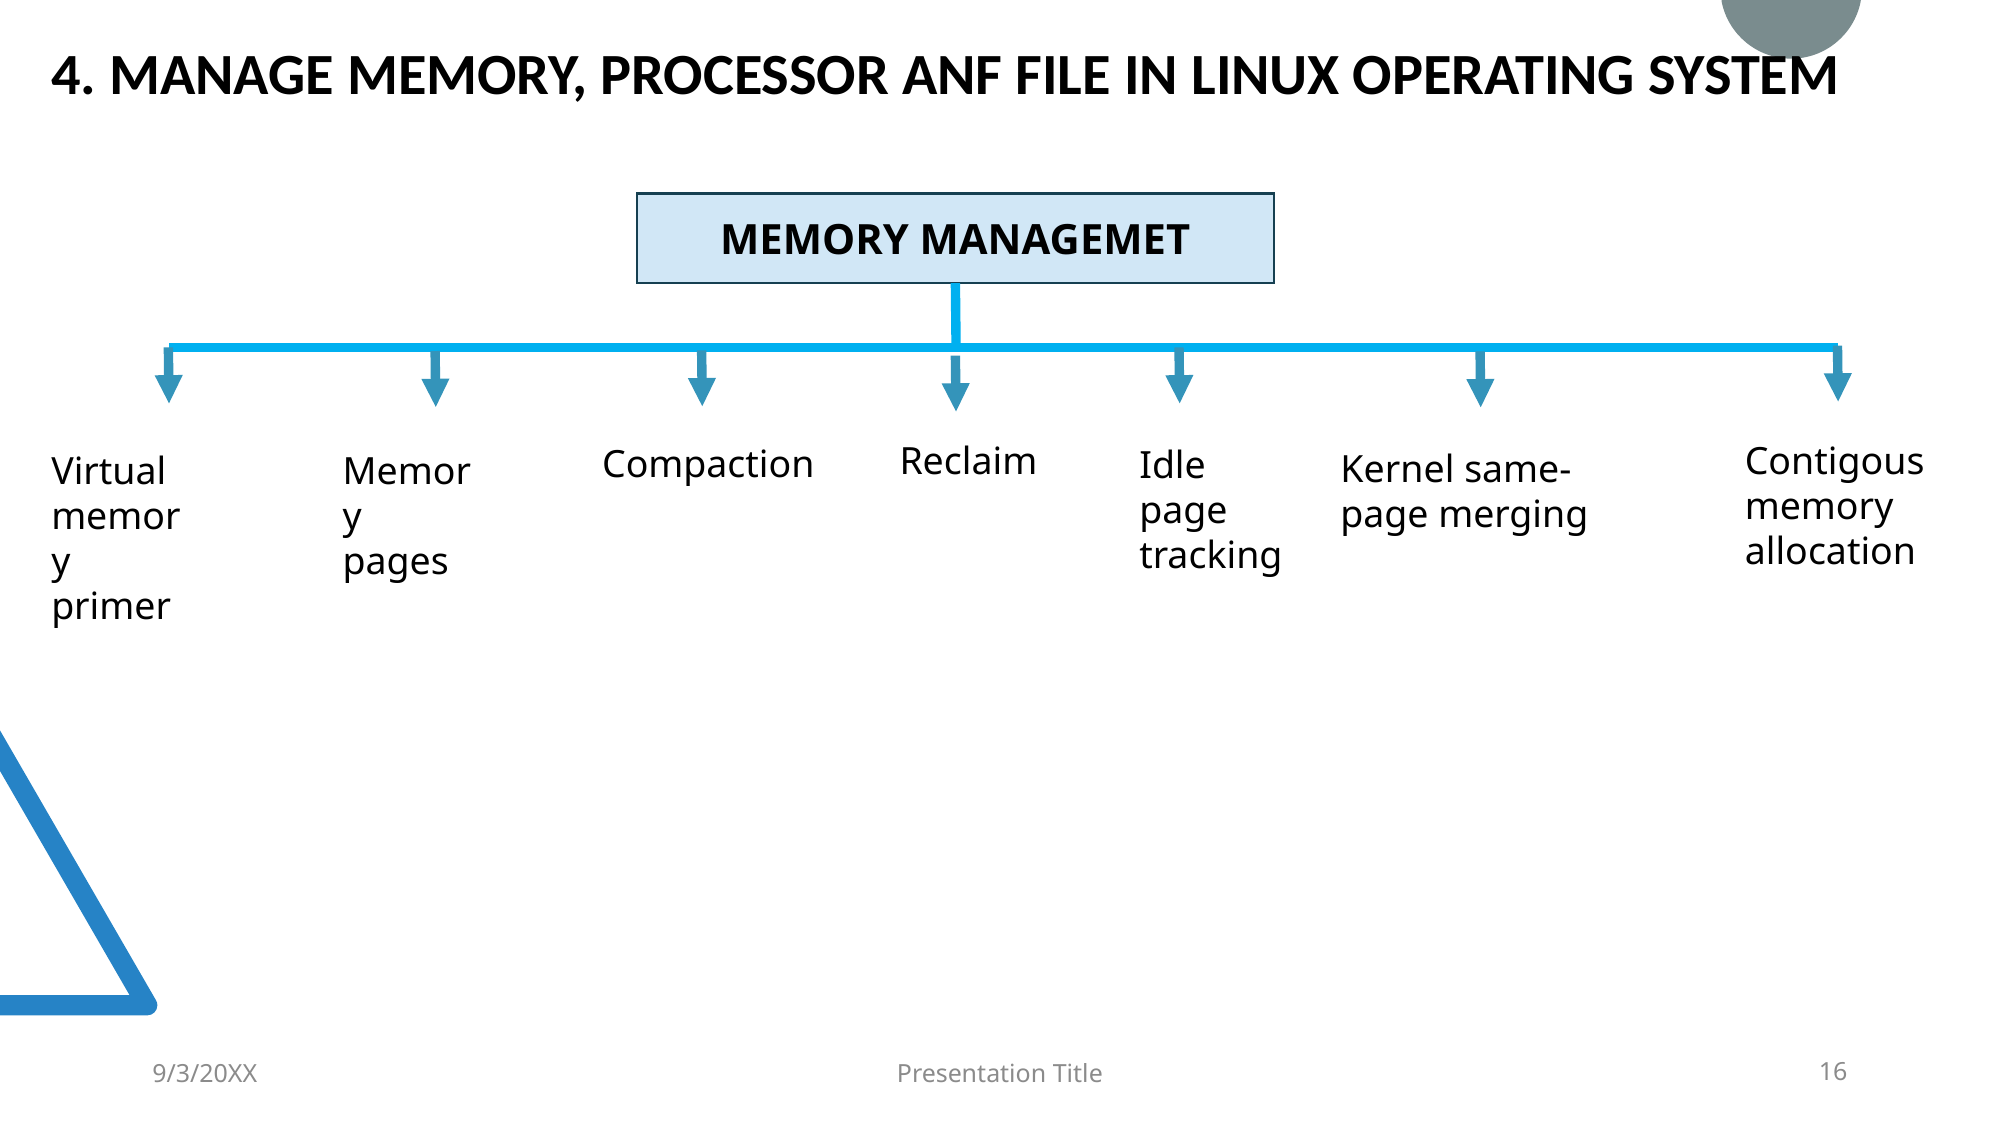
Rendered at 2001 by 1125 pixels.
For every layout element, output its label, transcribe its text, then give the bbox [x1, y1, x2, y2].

text_box Kernel same-page merging [1325, 437, 1673, 543]
footer Presentation Title [662, 1042, 1338, 1103]
text_box MEMORY MANAGEMET [636, 192, 1275, 284]
text_box Reclaim [884, 429, 1059, 490]
text_box Contigous memory allocation [1729, 429, 2000, 580]
slide_number 16 [1412, 1042, 1863, 1103]
text_box Virtual memory primer [36, 439, 210, 635]
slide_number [137, 1042, 588, 1103]
text_box 4. MANAGE MEMORY, PROCESSOR ANF FILE IN LINUX OPERATING SYSTEM [36, 29, 1914, 184]
text_box Memory pages [327, 439, 502, 590]
text_box Idle page tracking [1124, 433, 1298, 584]
text_box Compaction [587, 432, 841, 492]
